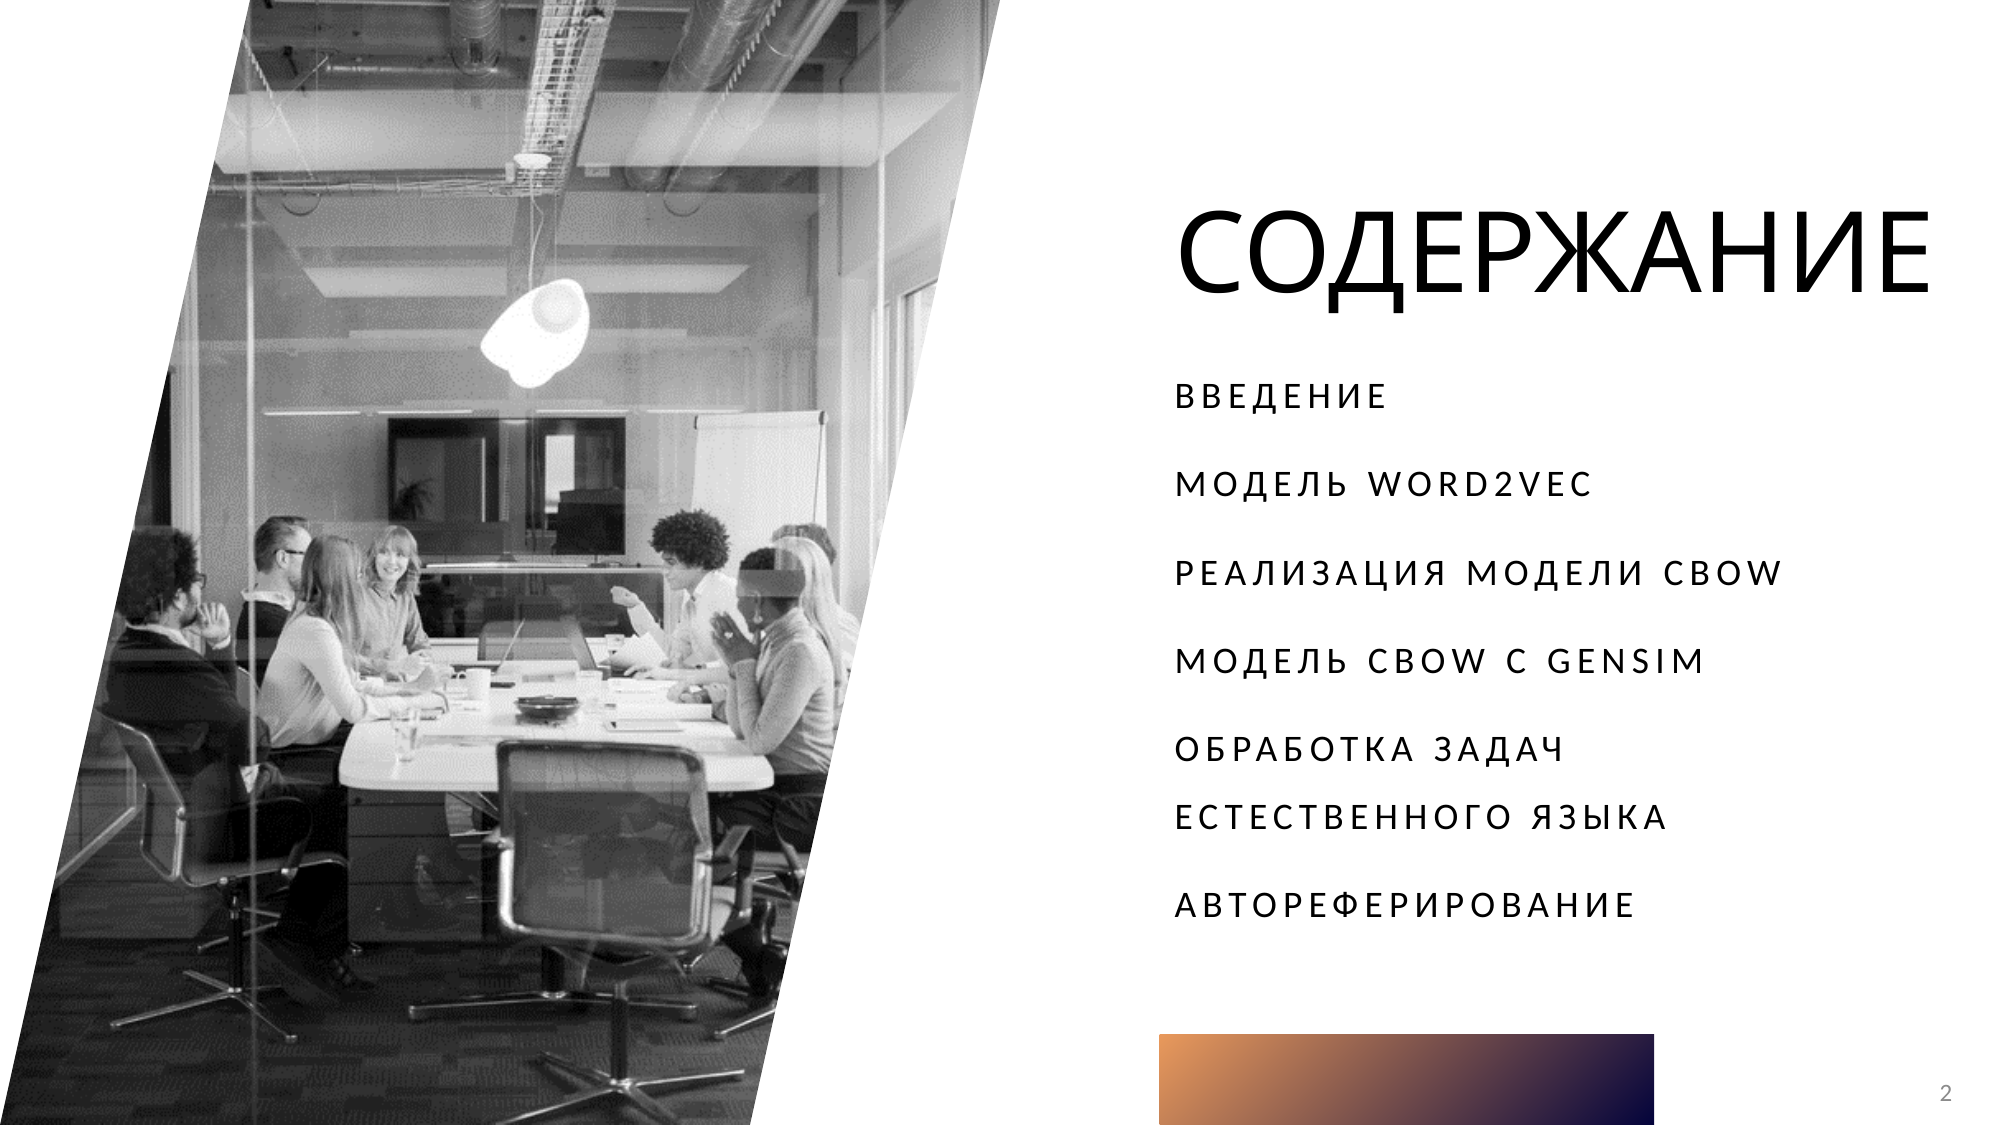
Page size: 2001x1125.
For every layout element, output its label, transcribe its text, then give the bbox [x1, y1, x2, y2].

list ВВЕДЕНИЕ МОДЕЛЬ WORD2VEC РЕАЛИЗАЦИЯ МОДЕЛИ CBOW МОДЕЛЬ CBOW С GENSIM ОБРАБОТКА ЗАДАЧ ЕСТЕСТВЕННОГО ЯЗЫКА АВТОРЕФЕРИРОВАНИЕ [1159, 341, 1882, 965]
title Содержание [1159, 105, 1955, 341]
slide_number 2 [1894, 1061, 1968, 1121]
picture [0, 0, 1000, 1125]
